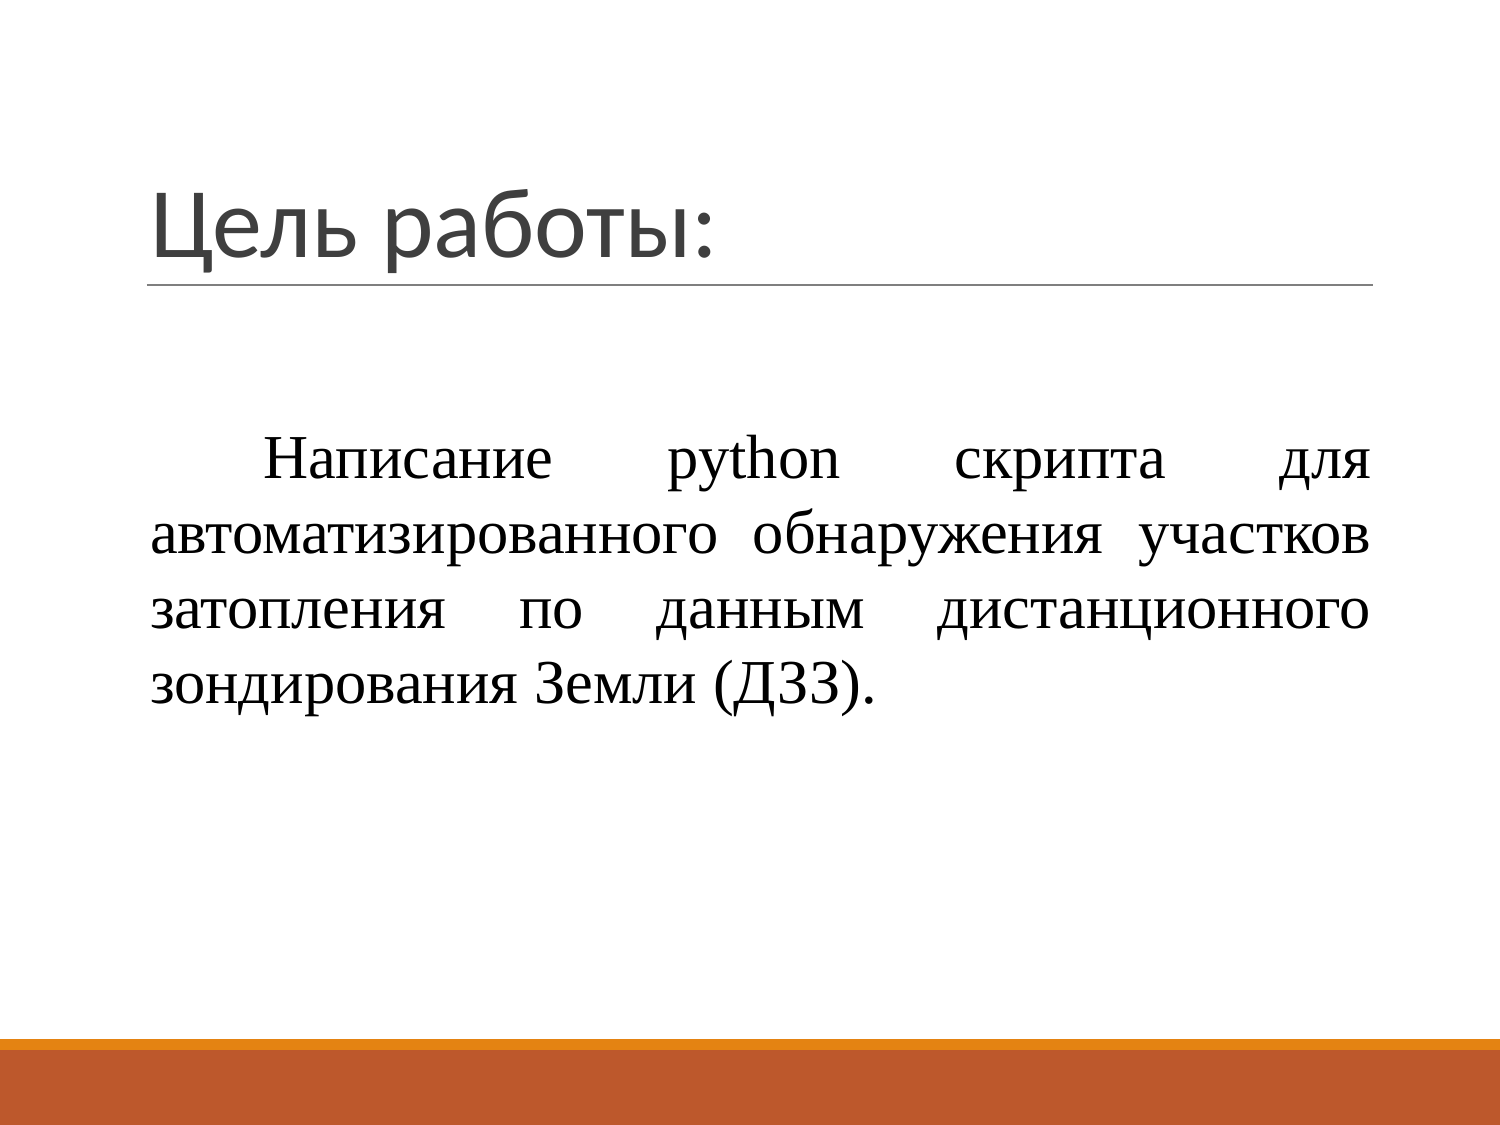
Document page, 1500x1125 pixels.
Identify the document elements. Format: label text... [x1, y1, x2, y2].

title Цель работы: [135, 47, 1373, 285]
text_box Написание python скрипта для автоматизированного обнаружения участков затопления по данным дистанционного зондирования Земли (ДЗЗ). [135, 408, 1388, 724]
